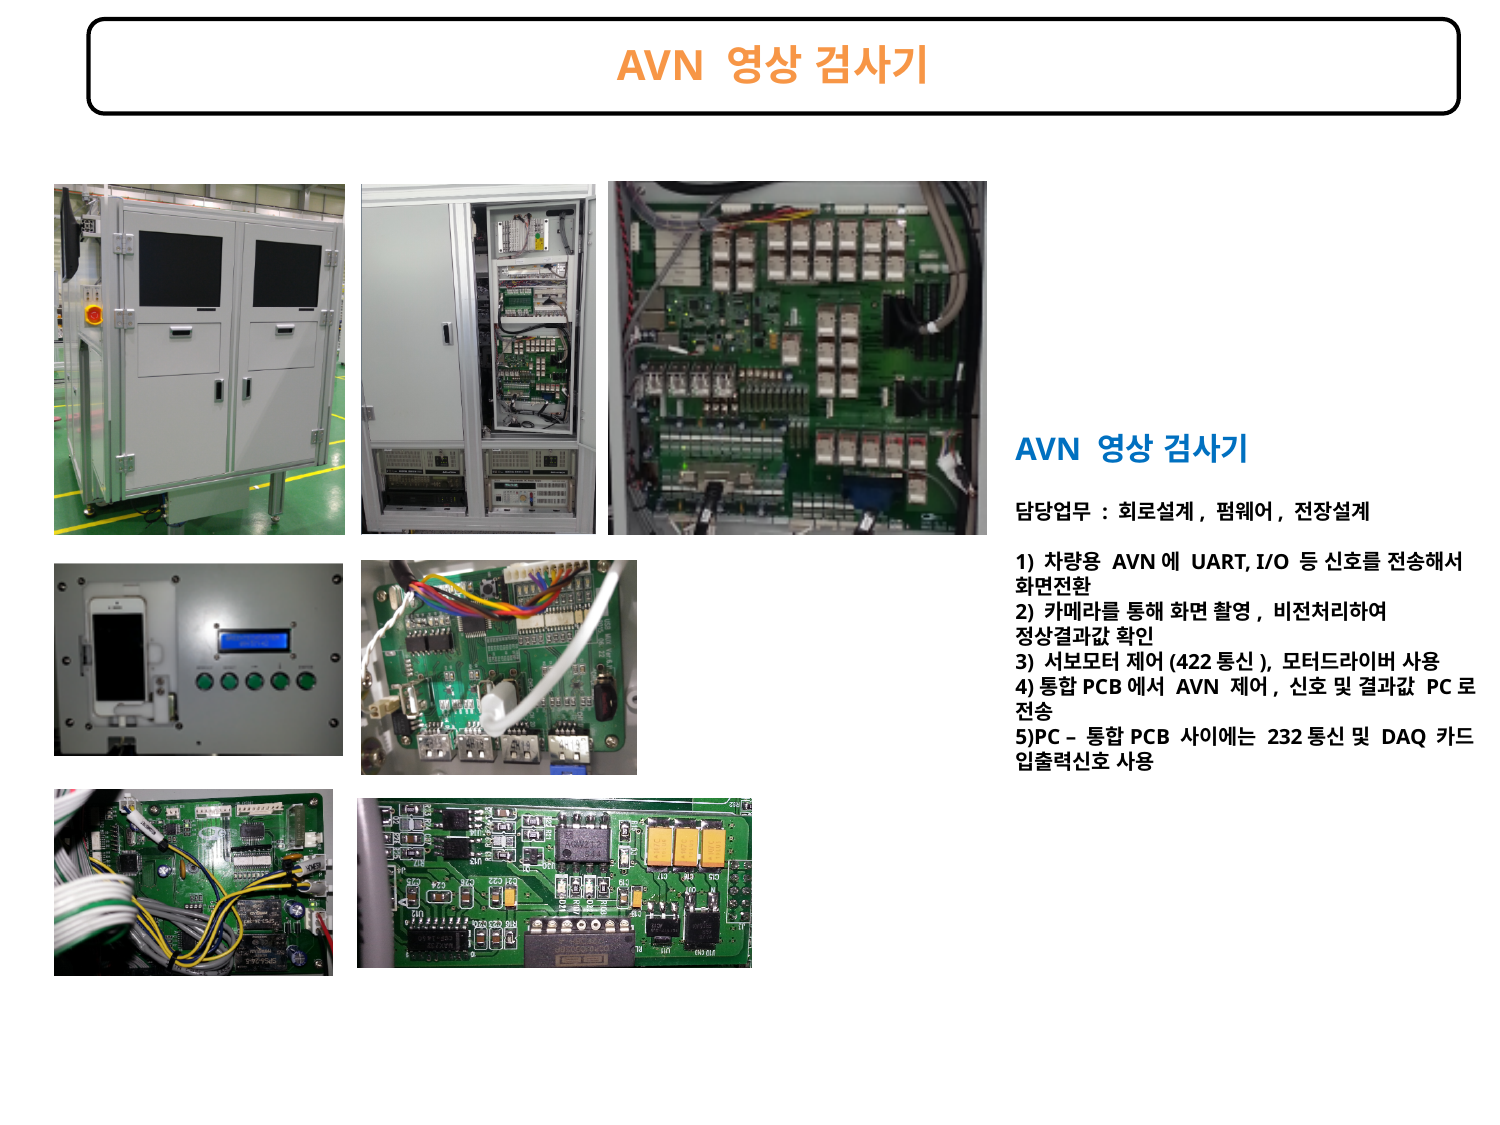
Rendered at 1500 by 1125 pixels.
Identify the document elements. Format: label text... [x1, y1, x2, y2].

picture [608, 181, 987, 536]
text_box [86, 96, 1461, 116]
text_box [87, 16, 1461, 30]
picture [54, 789, 333, 977]
text_box 담당업무 : 회로설계, 펌웨어, 전장설계 1) 차량용 AVN에 UART, I/O 등 신호를 전송해서 화면전환 2) 카메라를 통해 화면 촬영, 비전처리하여 정상결과값 확인 3) 서보모터 제어(422통신), 모터드라이버 사용 4)통합PCB에서 AVN 제어, 신호 및 결과값 PC로 전송 5)PC – 통합PCB 사이에는 232통신 및 DAQ 카드 입출력신호 사용 [1000, 491, 1495, 832]
text_box AVN 영상 검사기 [1000, 422, 1441, 475]
text_box AVN 영상 검사기 [76, 30, 1471, 96]
picture [53, 562, 344, 756]
picture [360, 184, 596, 536]
picture [53, 184, 345, 536]
picture [360, 560, 638, 776]
picture [357, 798, 752, 968]
